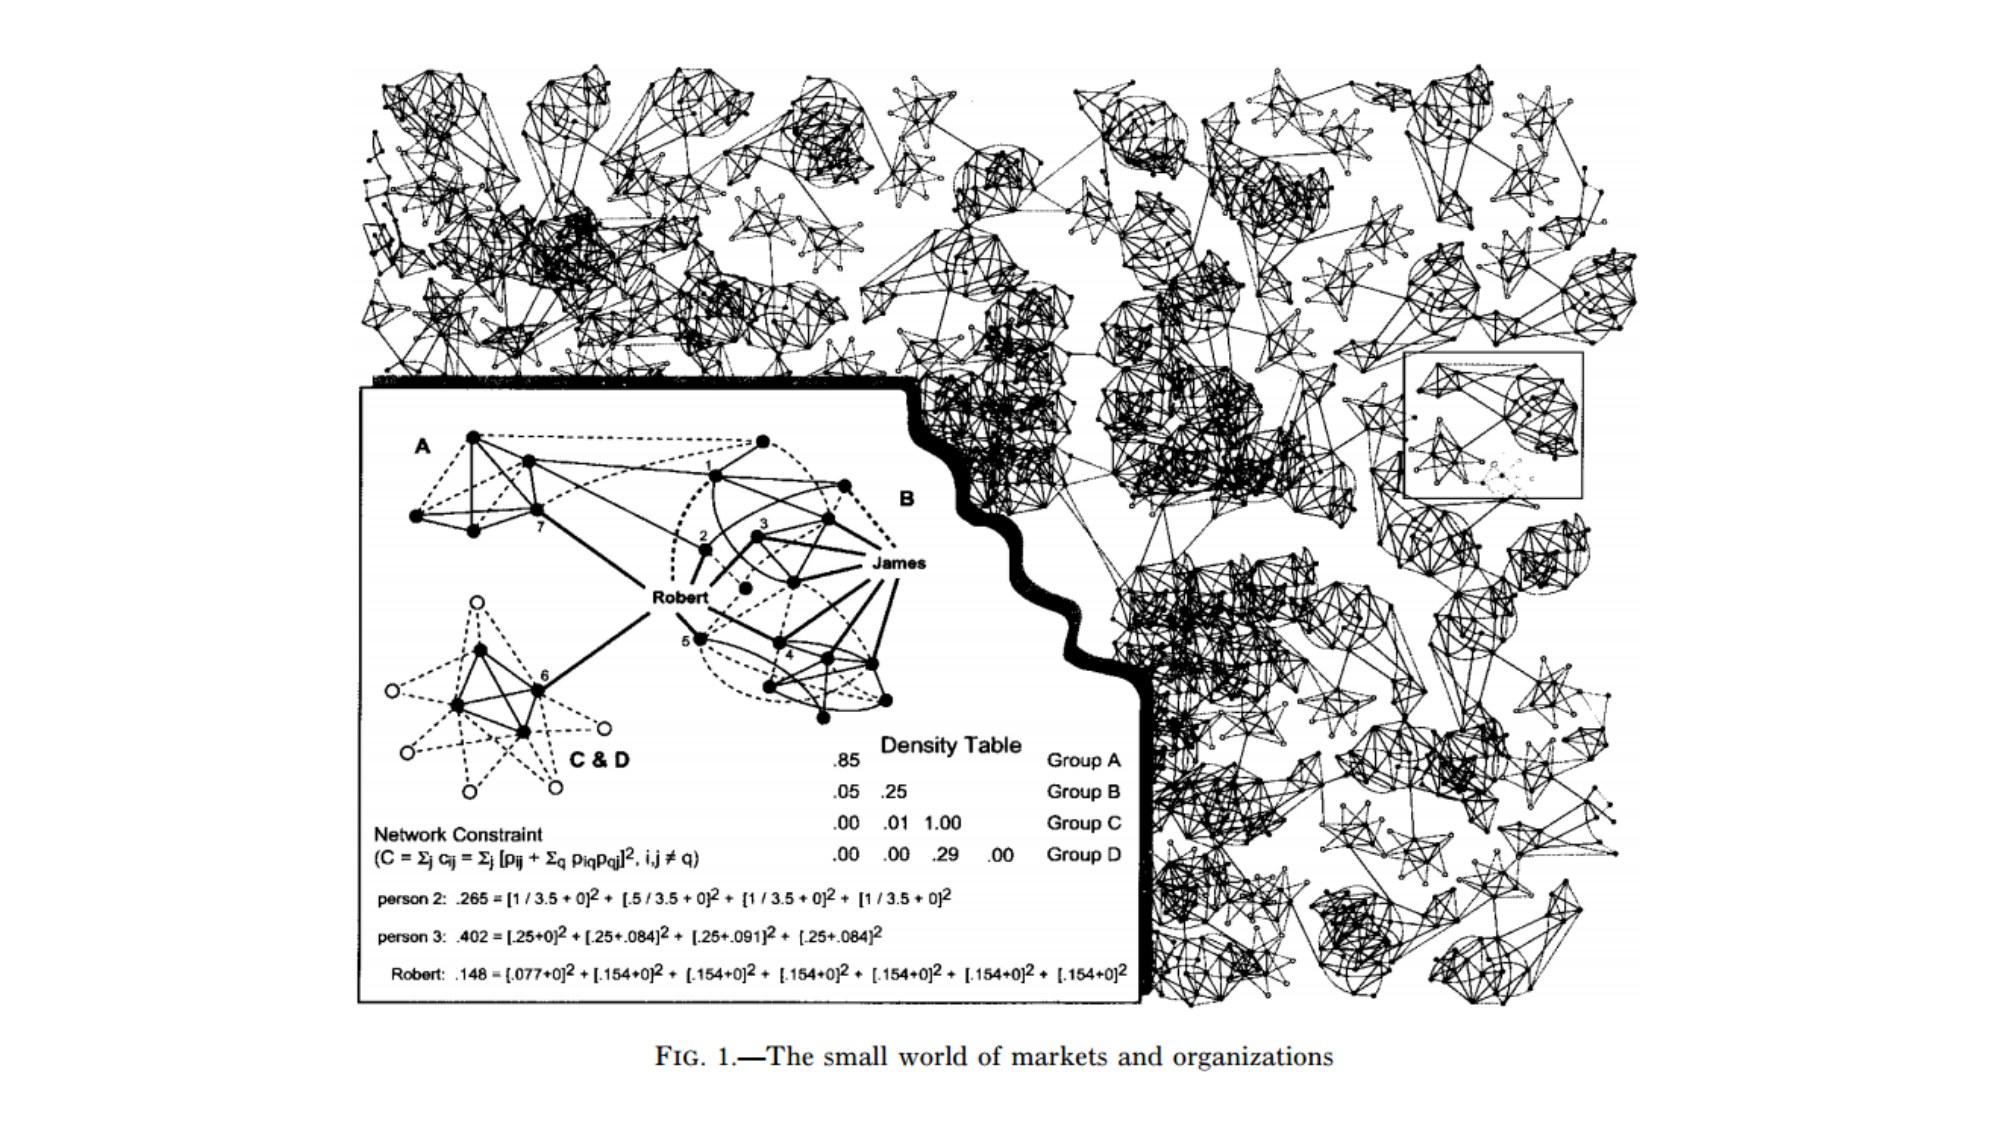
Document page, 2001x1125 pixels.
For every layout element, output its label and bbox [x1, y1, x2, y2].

picture [334, 37, 1648, 1079]
